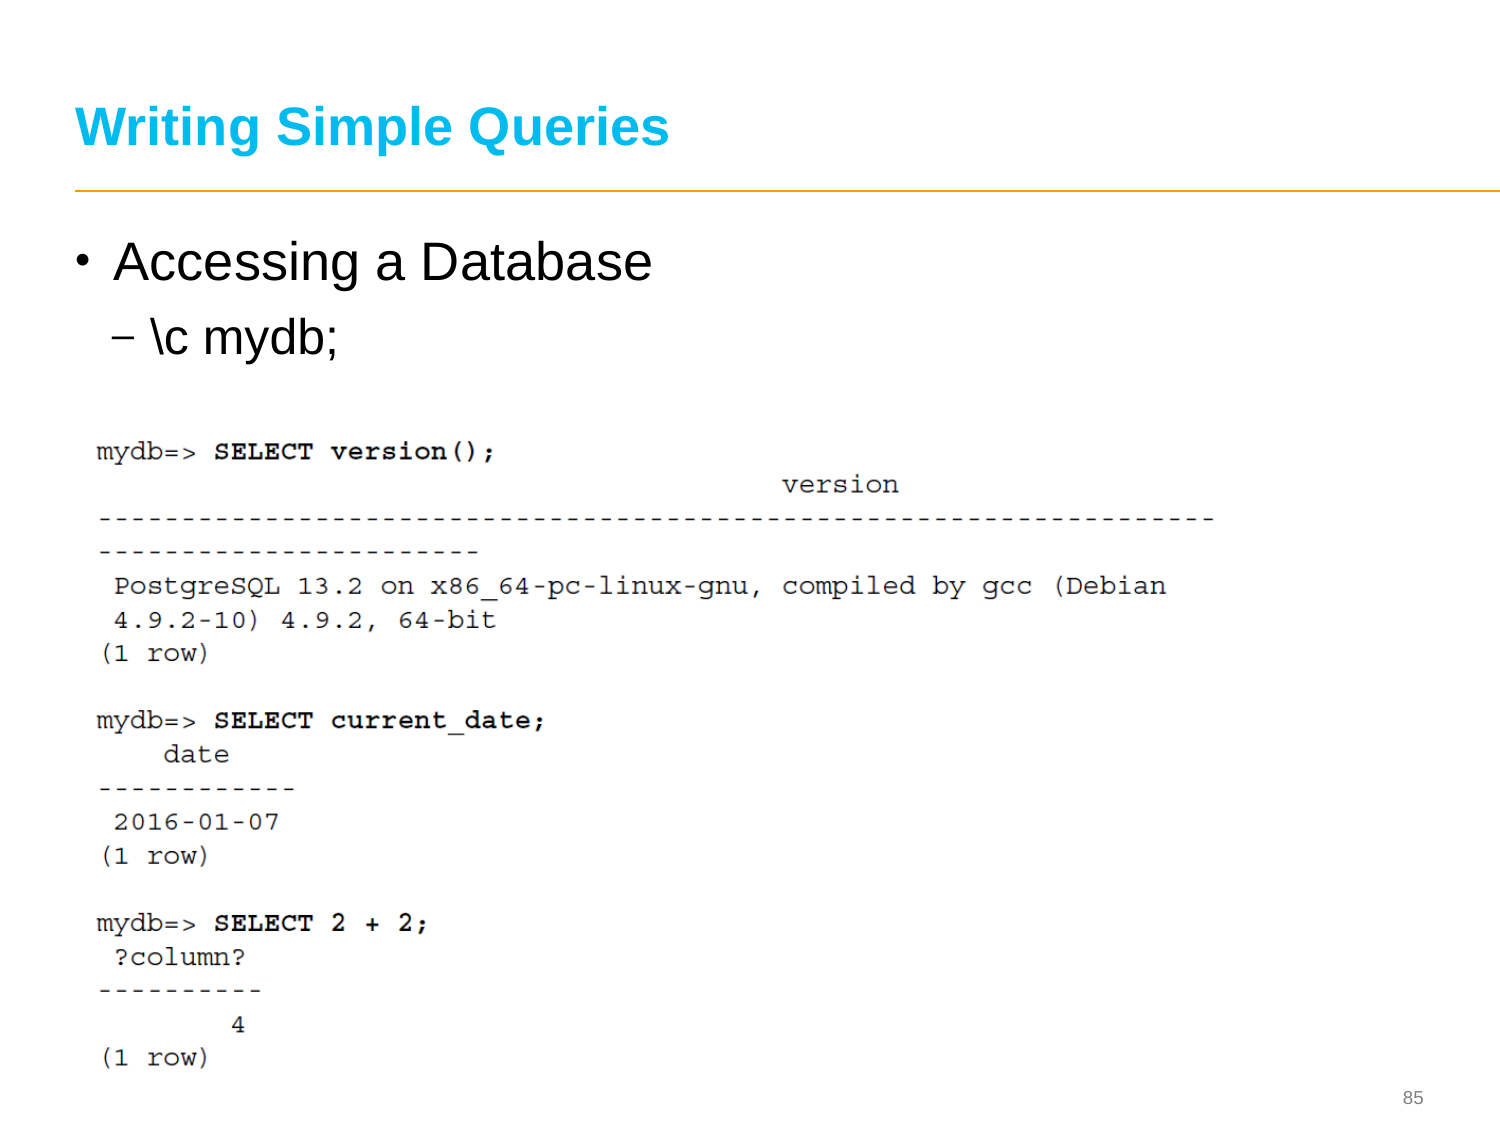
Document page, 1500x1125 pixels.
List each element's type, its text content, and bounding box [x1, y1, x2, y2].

list Accessing a Database \c mydb; [75, 226, 1425, 426]
picture [32, 405, 1406, 1073]
title Writing Simple Queries [75, 27, 1422, 157]
